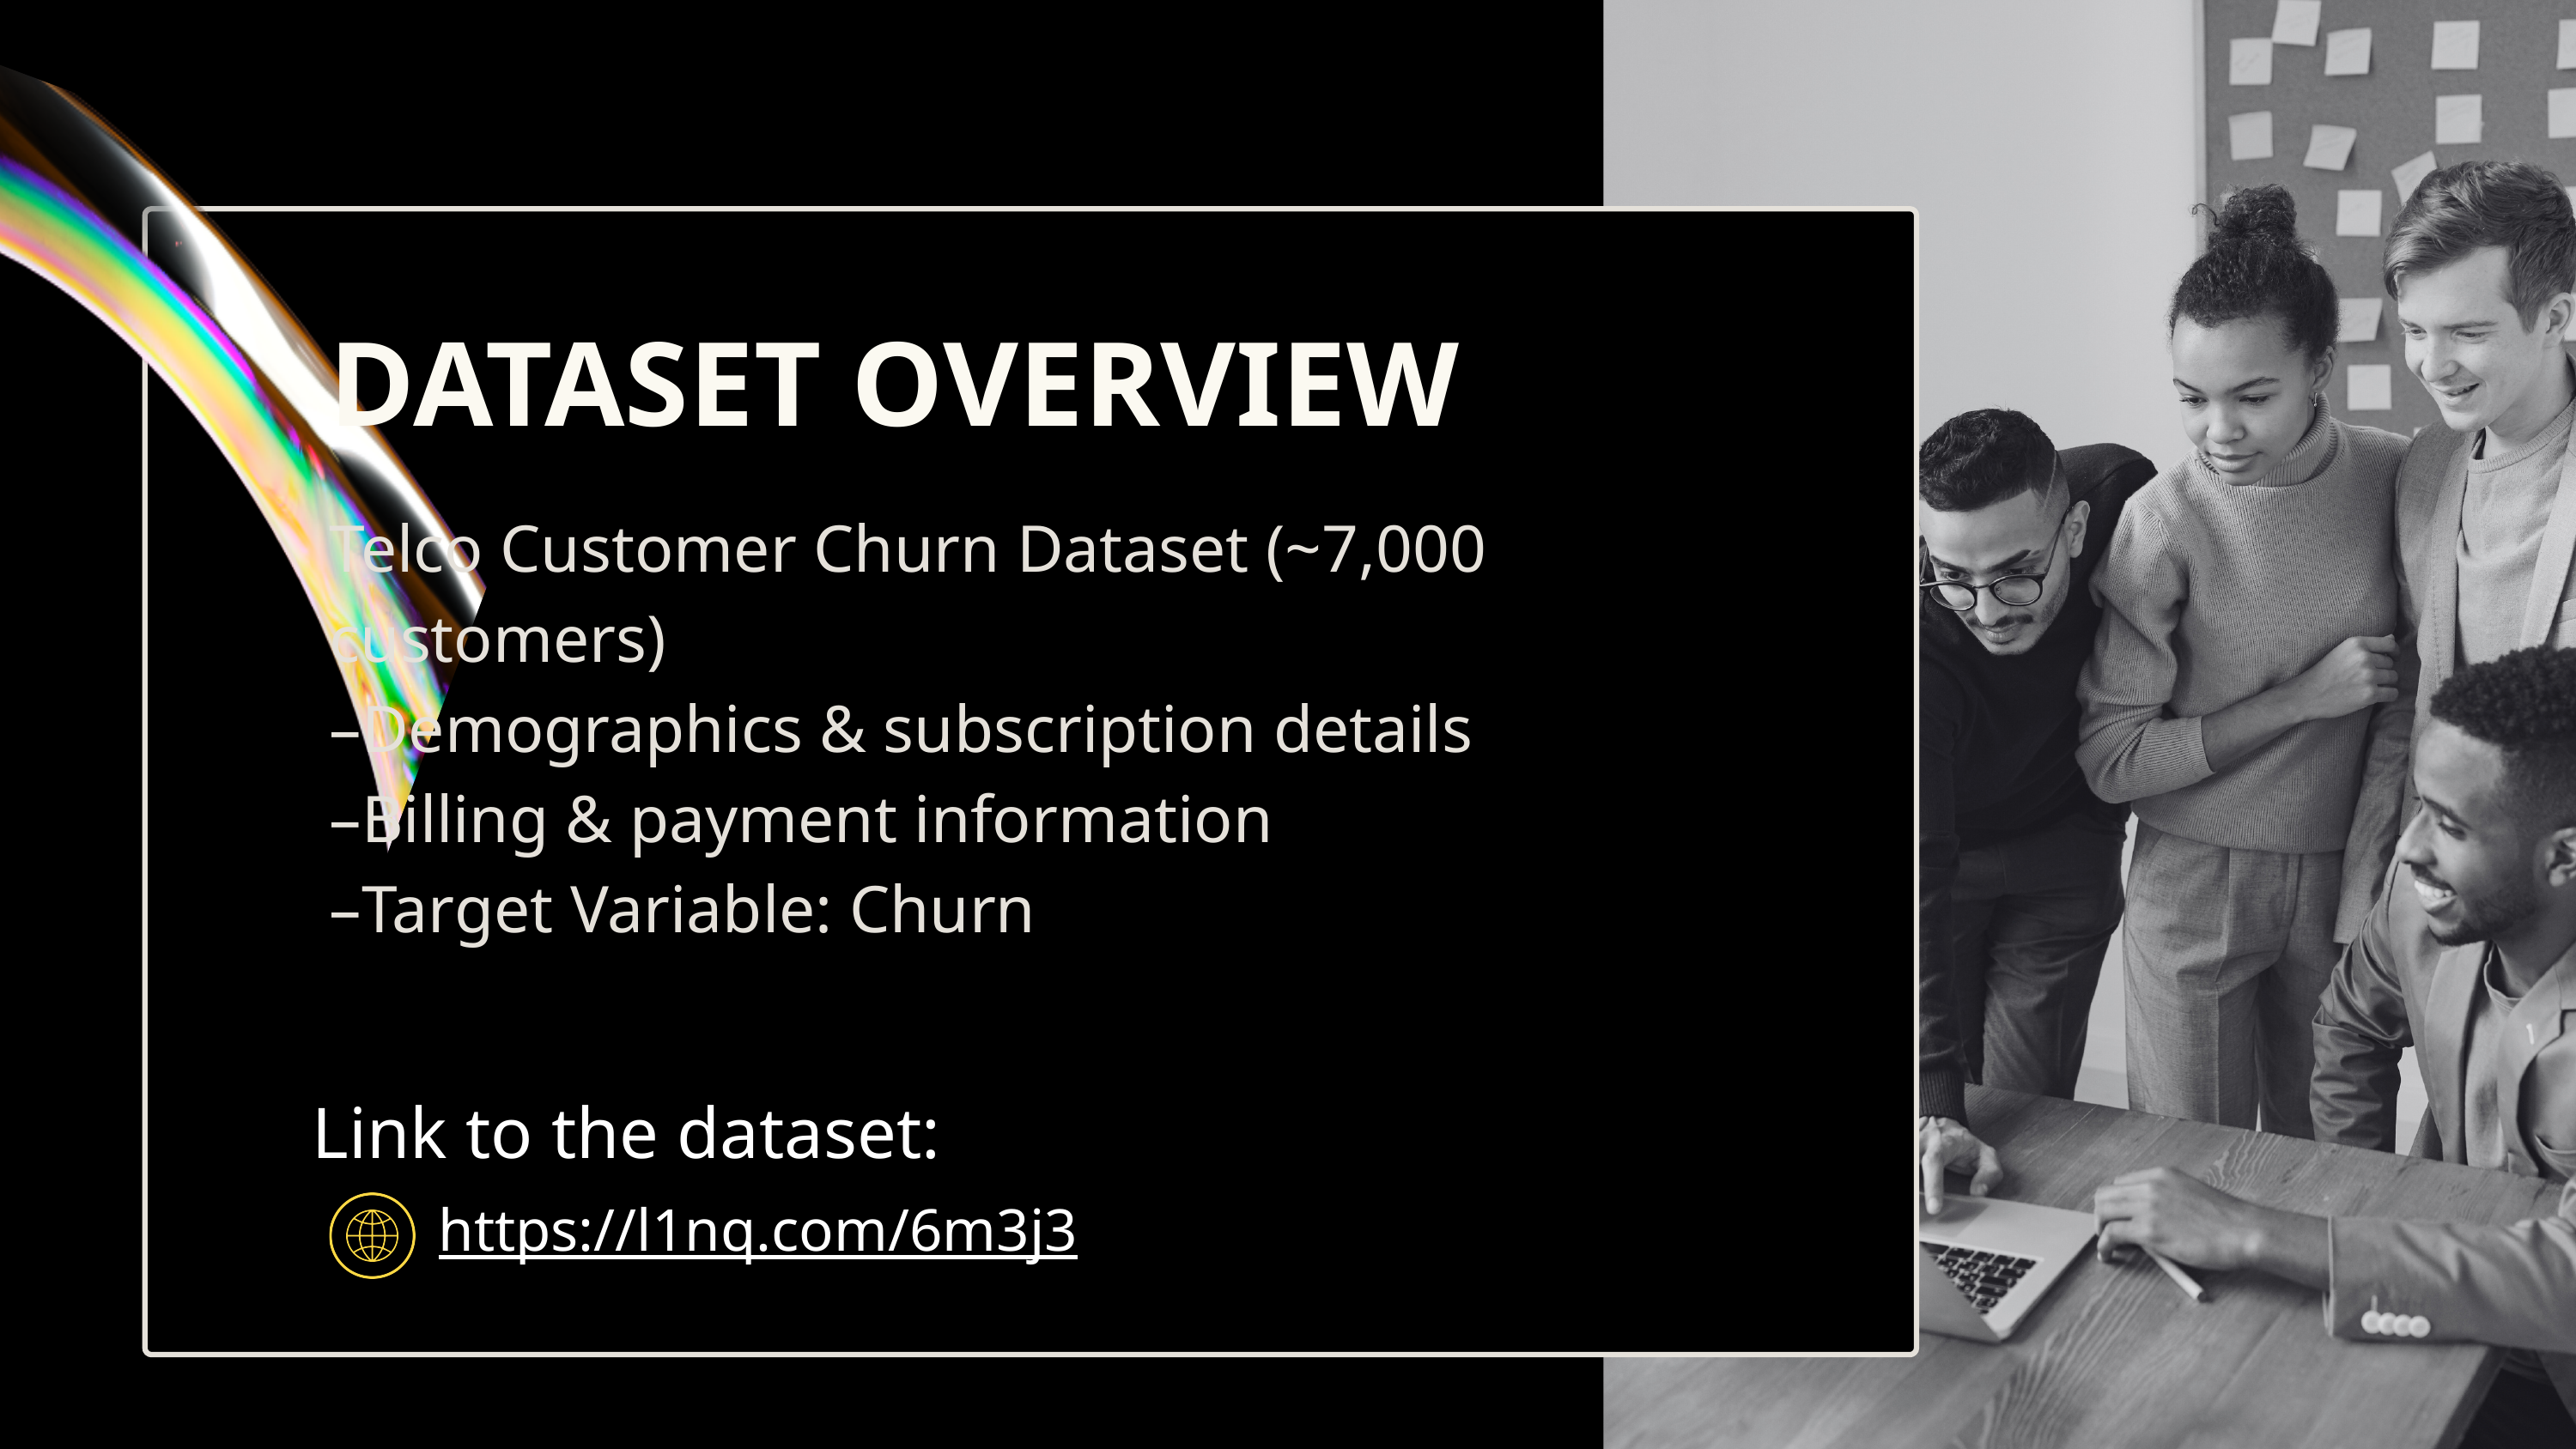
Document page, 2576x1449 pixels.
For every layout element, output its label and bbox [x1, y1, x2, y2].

text_box [0, 64, 381, 1449]
text_box [1603, 0, 2576, 1449]
text_box [144, 208, 1917, 1355]
